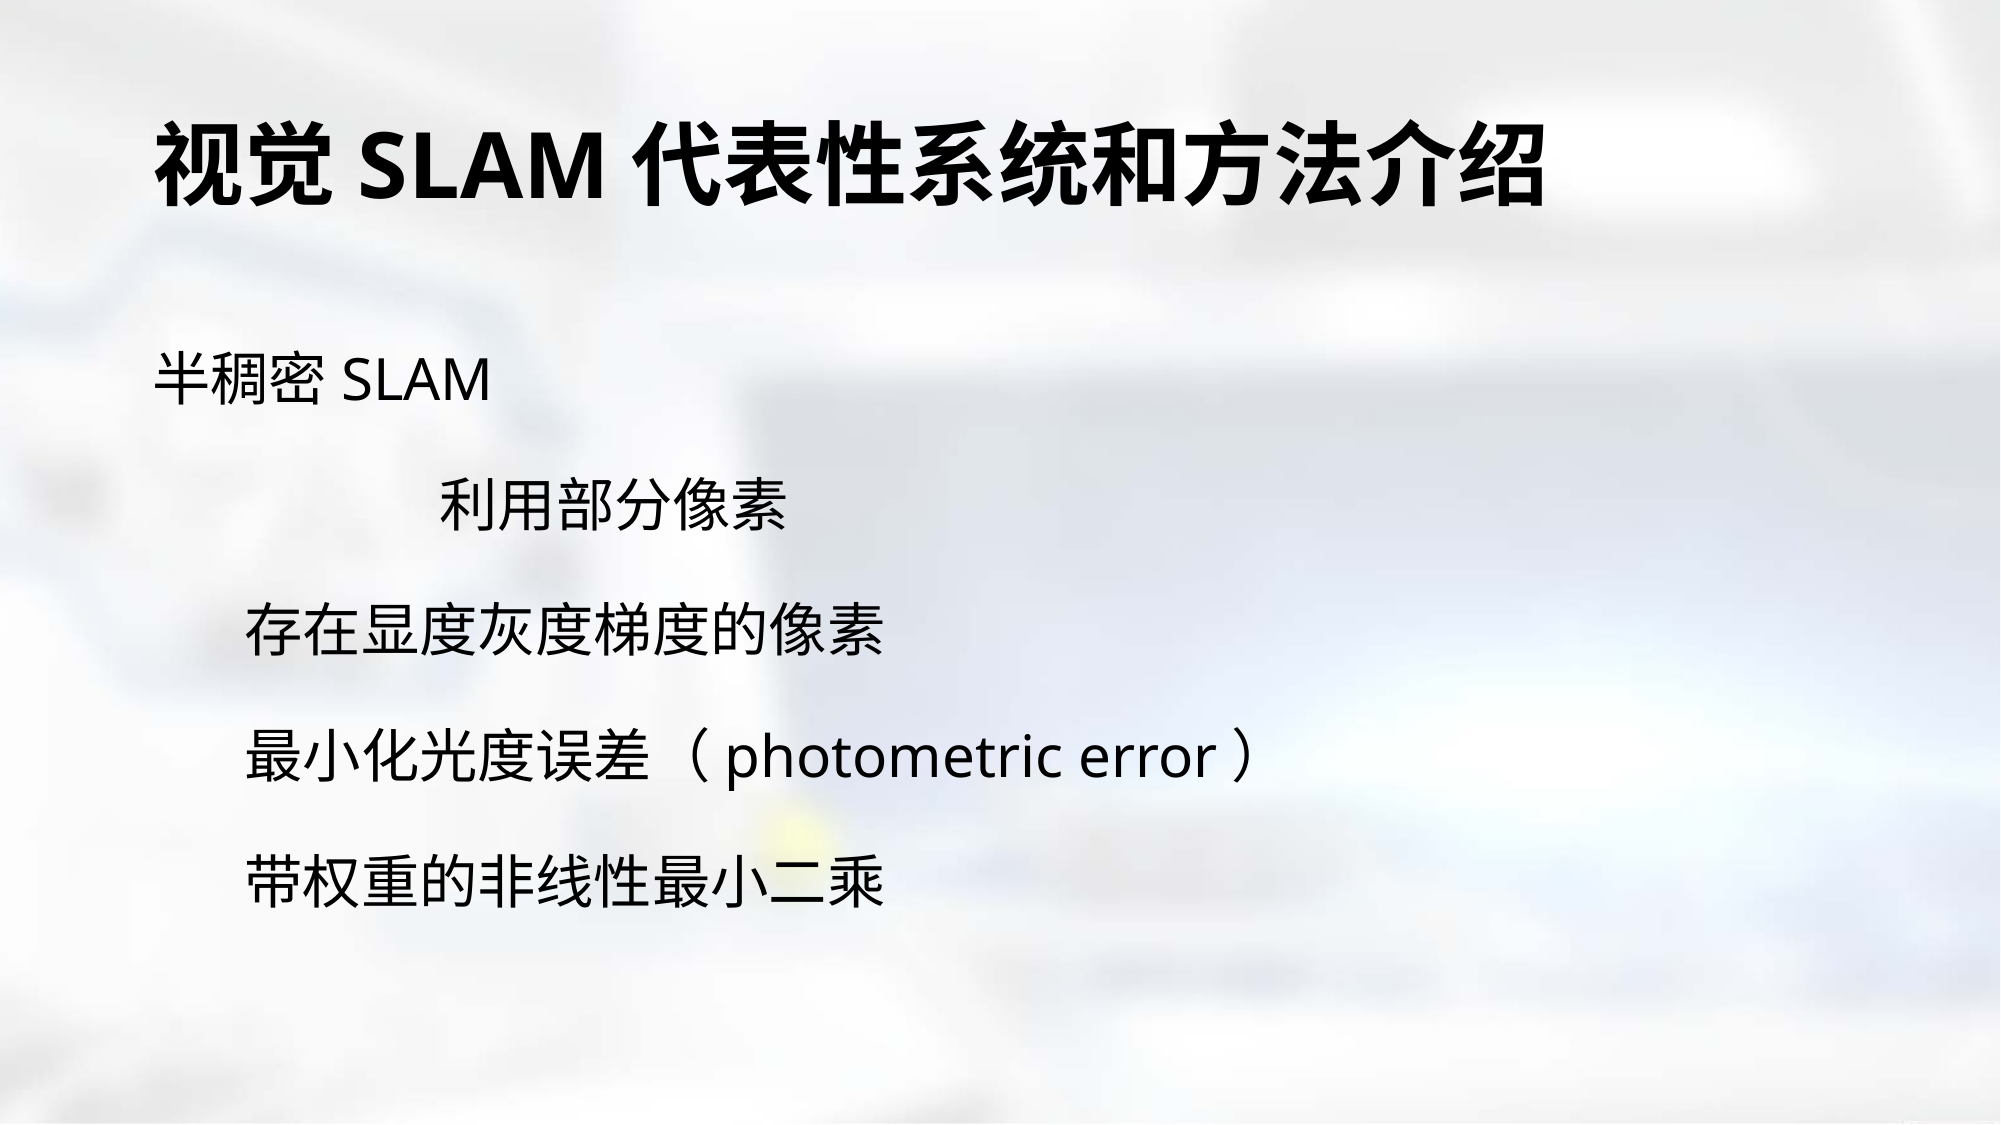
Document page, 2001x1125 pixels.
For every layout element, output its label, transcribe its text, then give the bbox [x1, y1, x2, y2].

list 半稠密SLAM 利用部分像素 存在显度灰度梯度的像素 最小化光度误差（photometric error） 带权重的非线性最小二乘 [137, 299, 1863, 1014]
title 视觉SLAM代表性系统和方法介绍 [137, 59, 1863, 278]
picture [0, 0, 2001, 1125]
